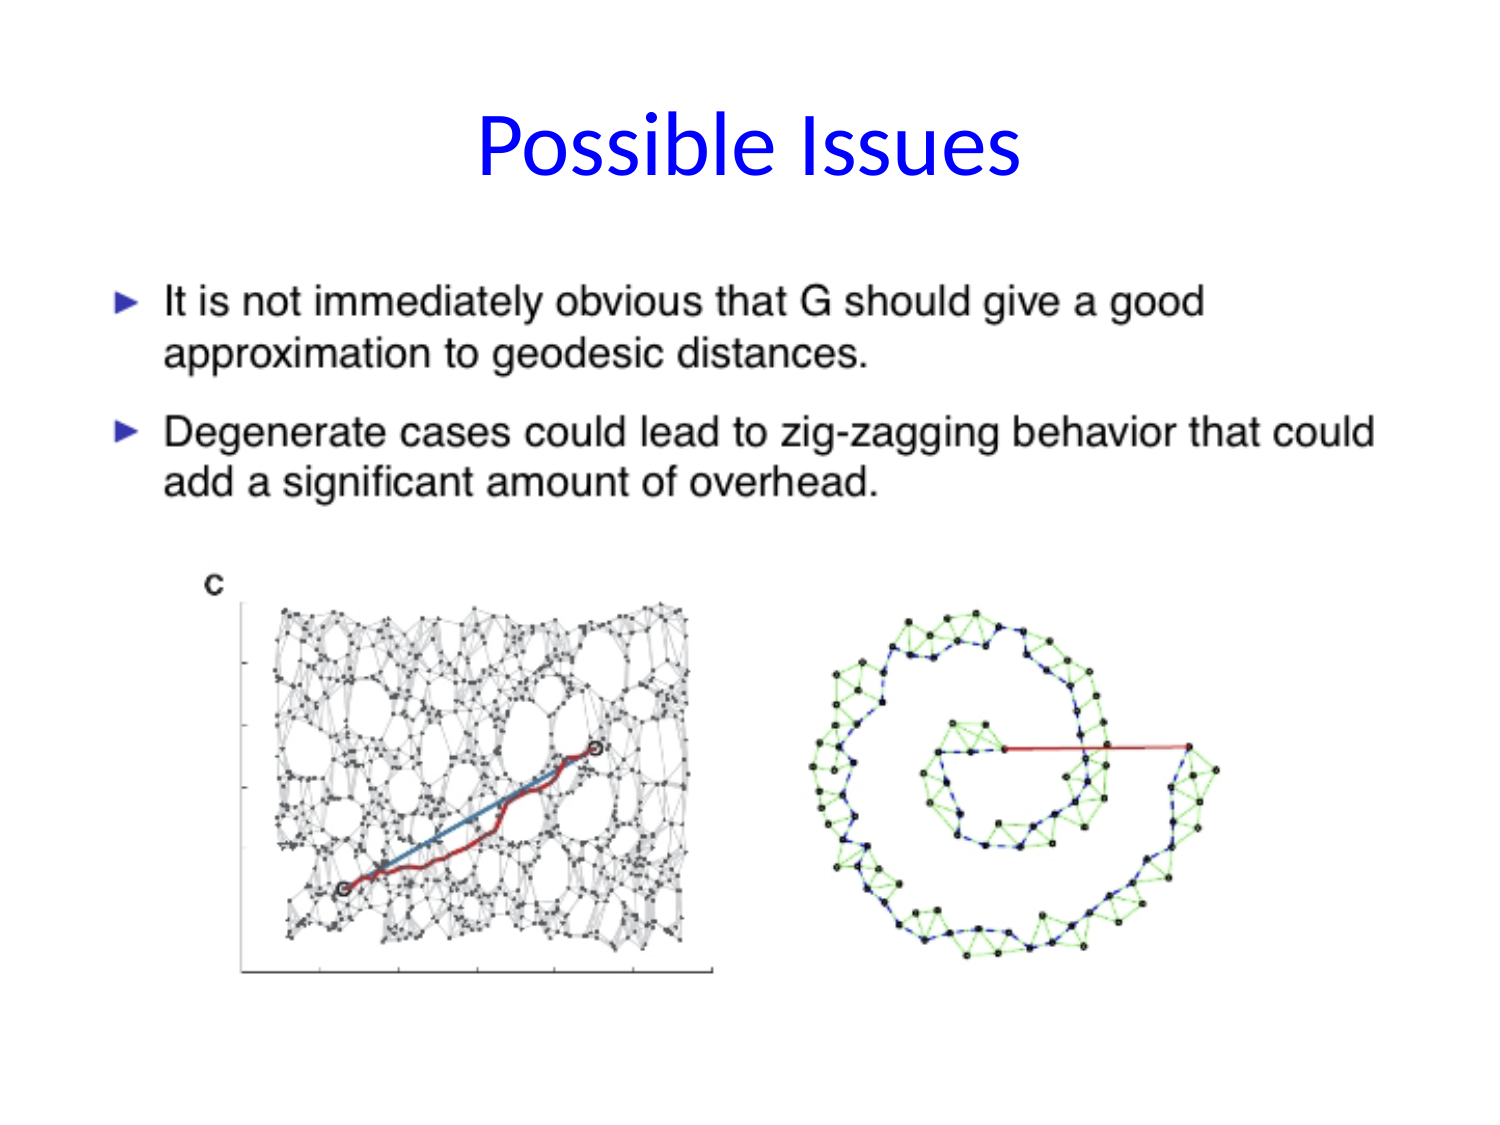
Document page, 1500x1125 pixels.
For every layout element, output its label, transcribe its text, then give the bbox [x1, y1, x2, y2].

title Possible Issues [75, 45, 1425, 233]
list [74, 262, 1426, 1006]
